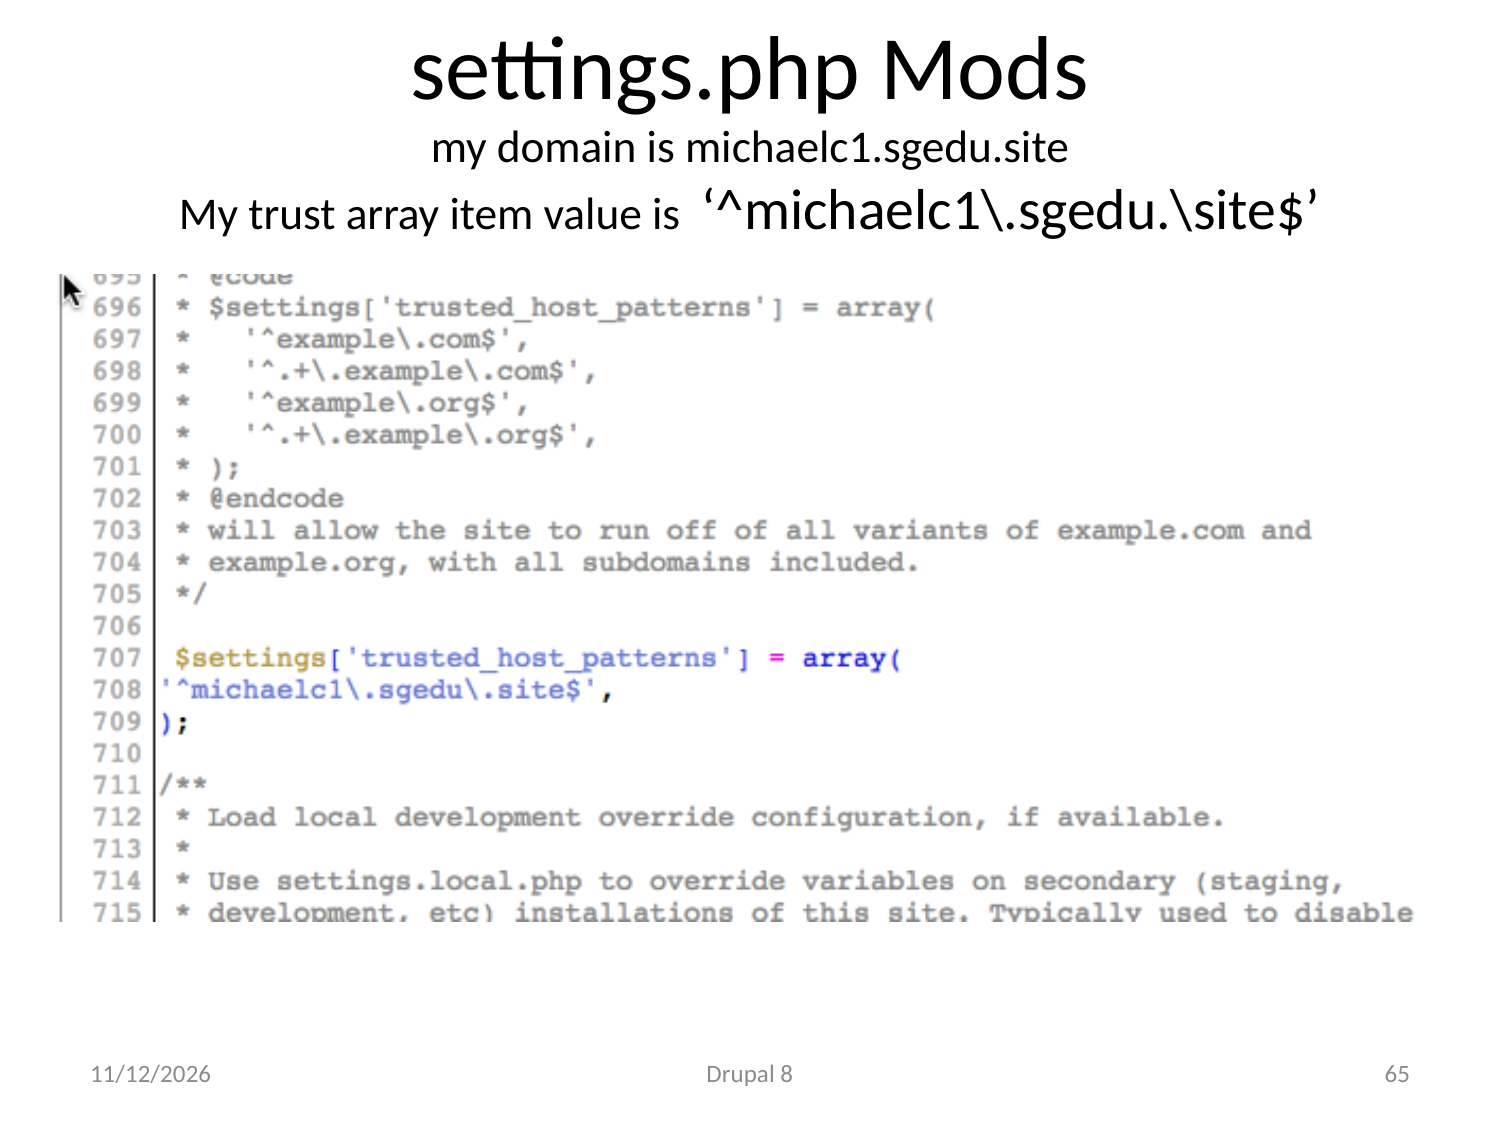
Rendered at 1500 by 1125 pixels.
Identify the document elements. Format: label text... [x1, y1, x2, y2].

footer Drupal 8 [512, 1042, 988, 1103]
slide_number 65 [1074, 1042, 1425, 1103]
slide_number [75, 1042, 425, 1103]
title settings.php Mods my domain is michaelc1.sgedu.site My trust array item value is ‘^michaelc1\.sgedu.\site$’ [0, 0, 1500, 249]
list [54, 263, 1465, 986]
